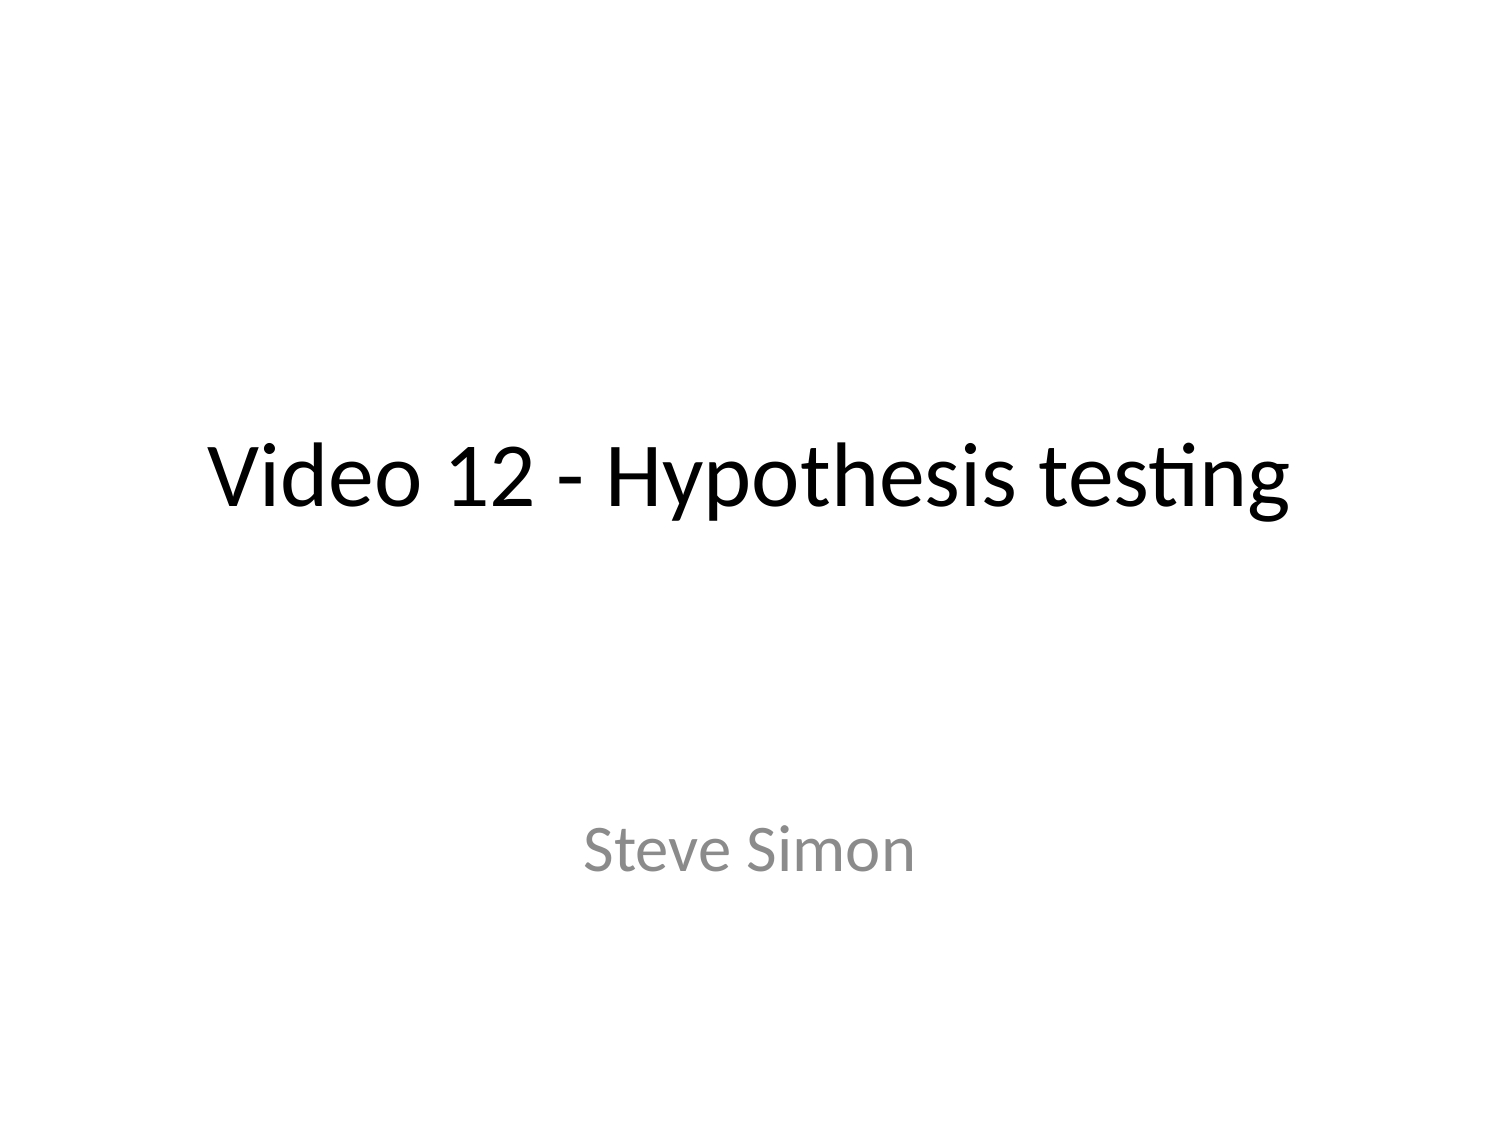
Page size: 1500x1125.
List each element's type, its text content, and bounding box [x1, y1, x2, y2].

subtitle Steve Simon [225, 637, 1275, 925]
title Video 12 - Hypothesis testing [112, 349, 1388, 591]
